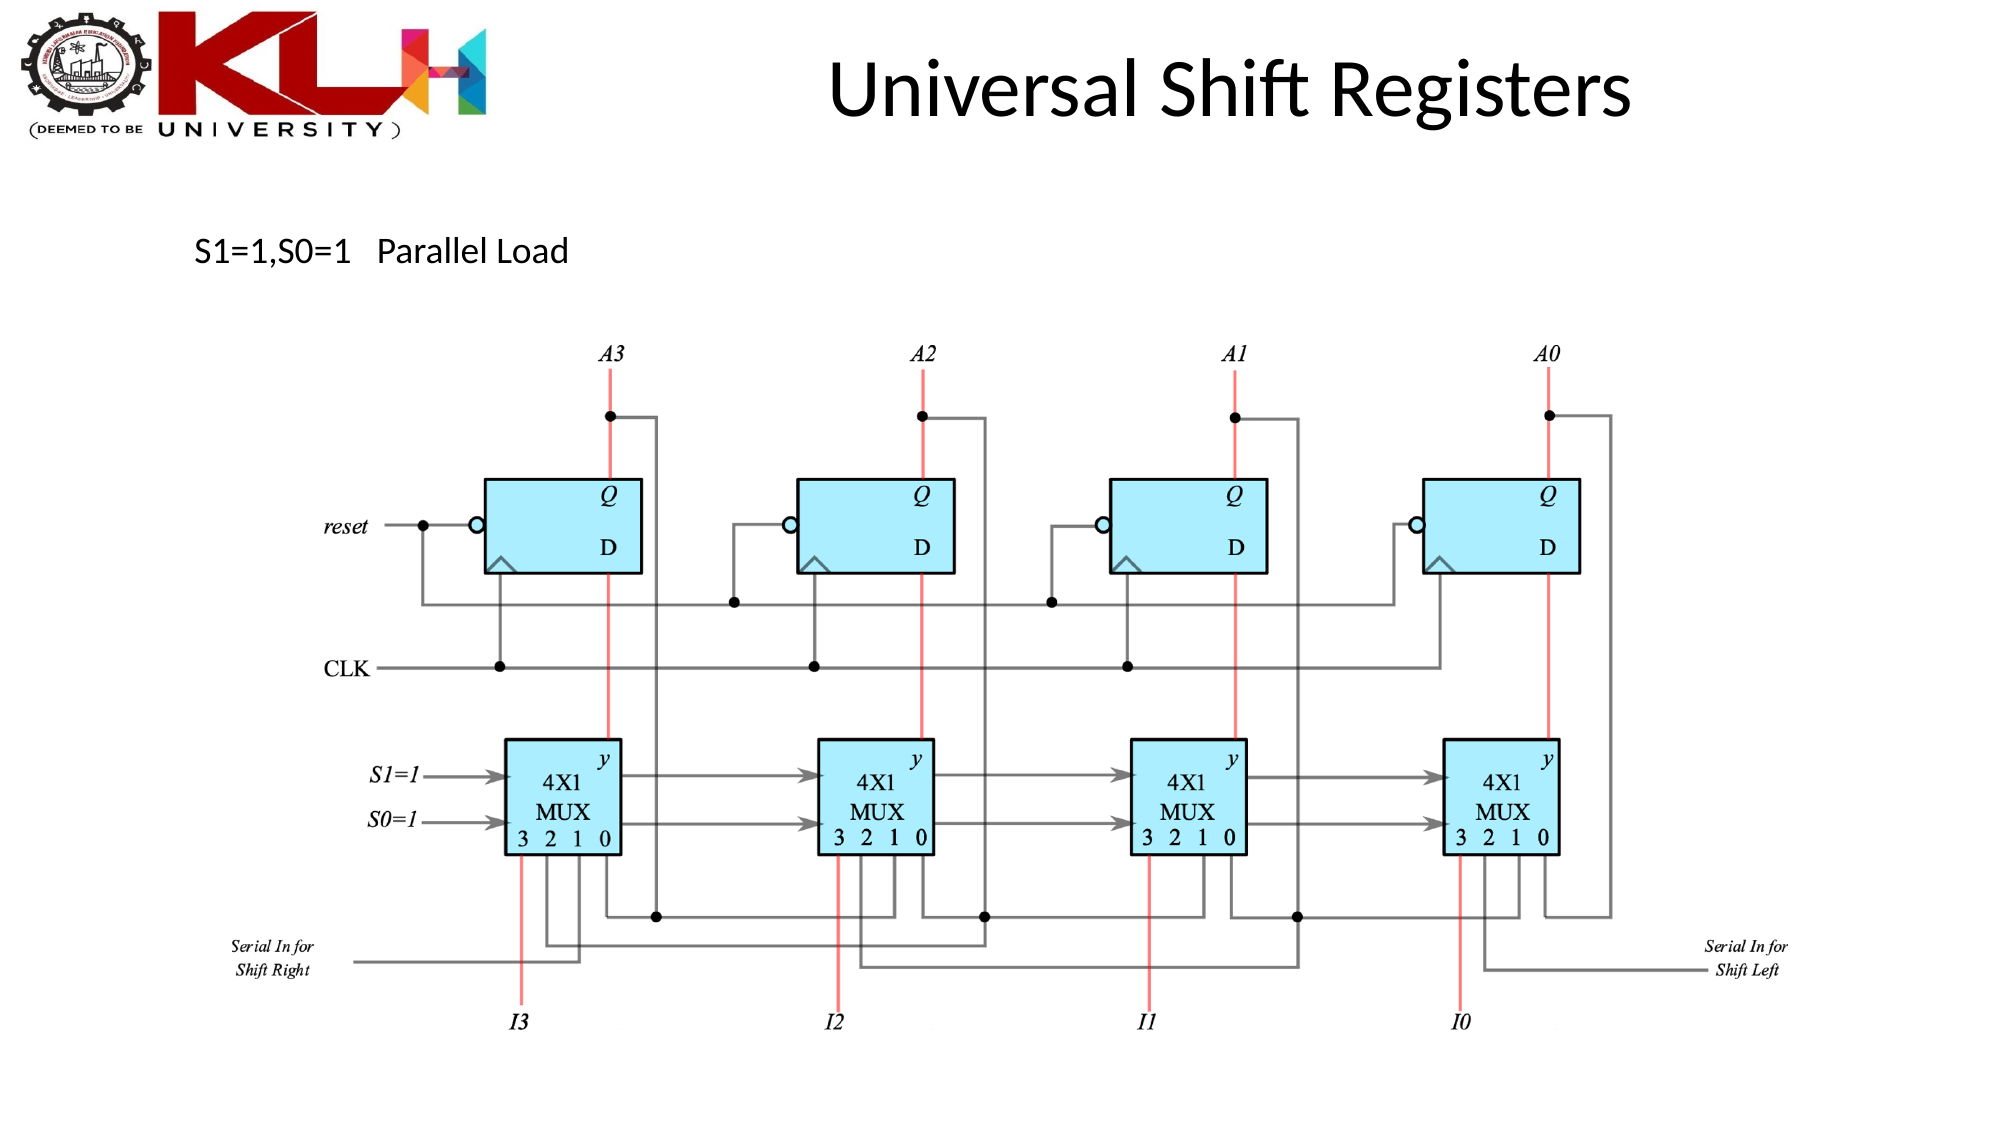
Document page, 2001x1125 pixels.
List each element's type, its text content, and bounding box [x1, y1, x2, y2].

picture [232, 345, 1788, 1030]
text_box S1=1,S0=1 Parallel Load [179, 218, 1752, 548]
text_box Universal Shift Registers [812, 25, 1788, 141]
picture [16, 0, 492, 143]
